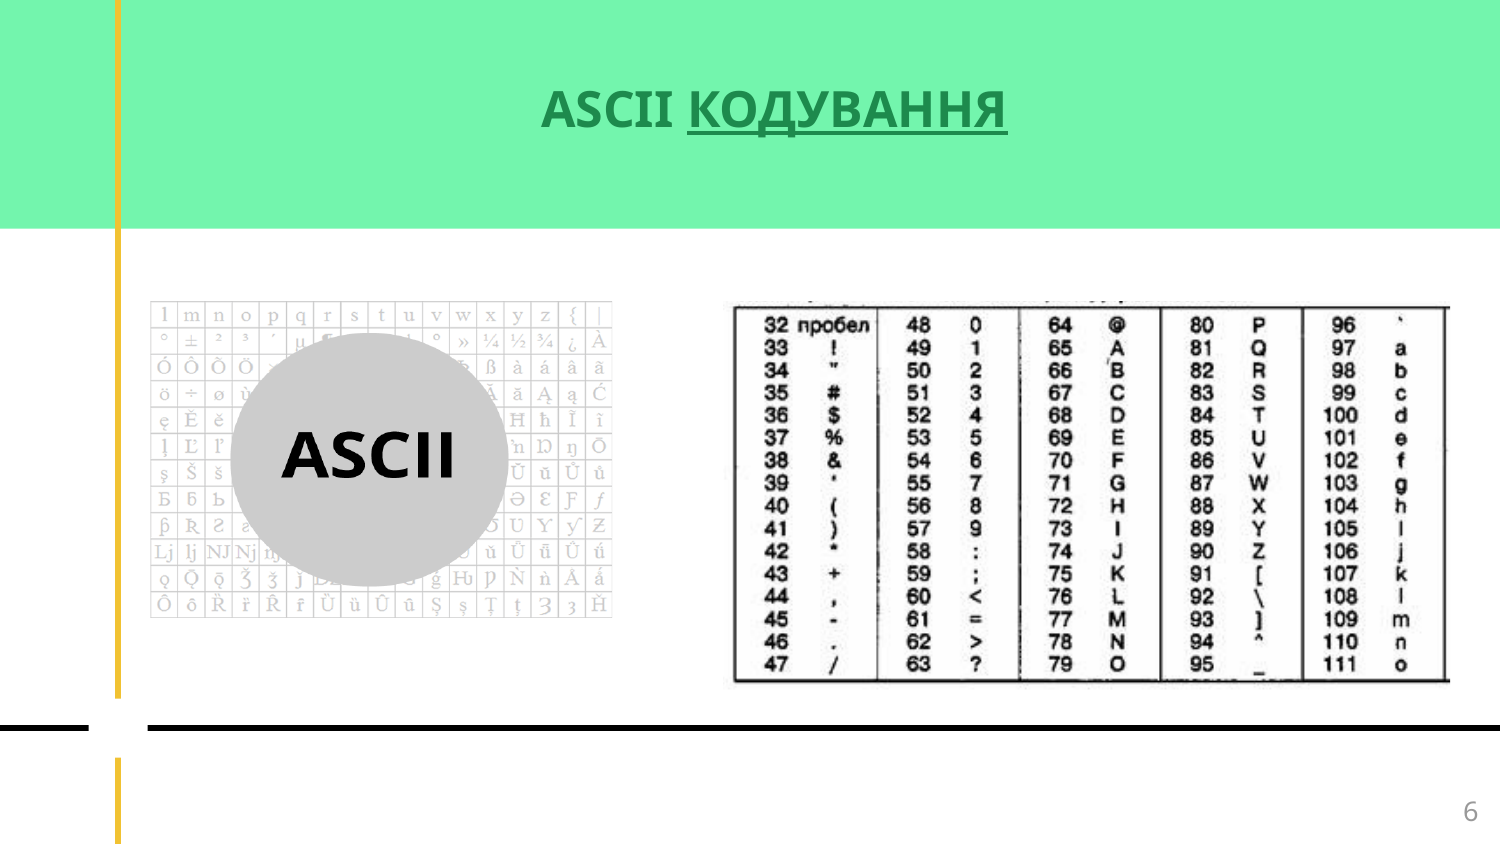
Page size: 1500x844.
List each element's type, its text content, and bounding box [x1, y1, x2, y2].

picture [722, 301, 1451, 703]
slide_number ‹#› [1403, 779, 1494, 844]
picture [149, 301, 613, 618]
title ASCII КОДУВАННЯ [98, 62, 1451, 169]
